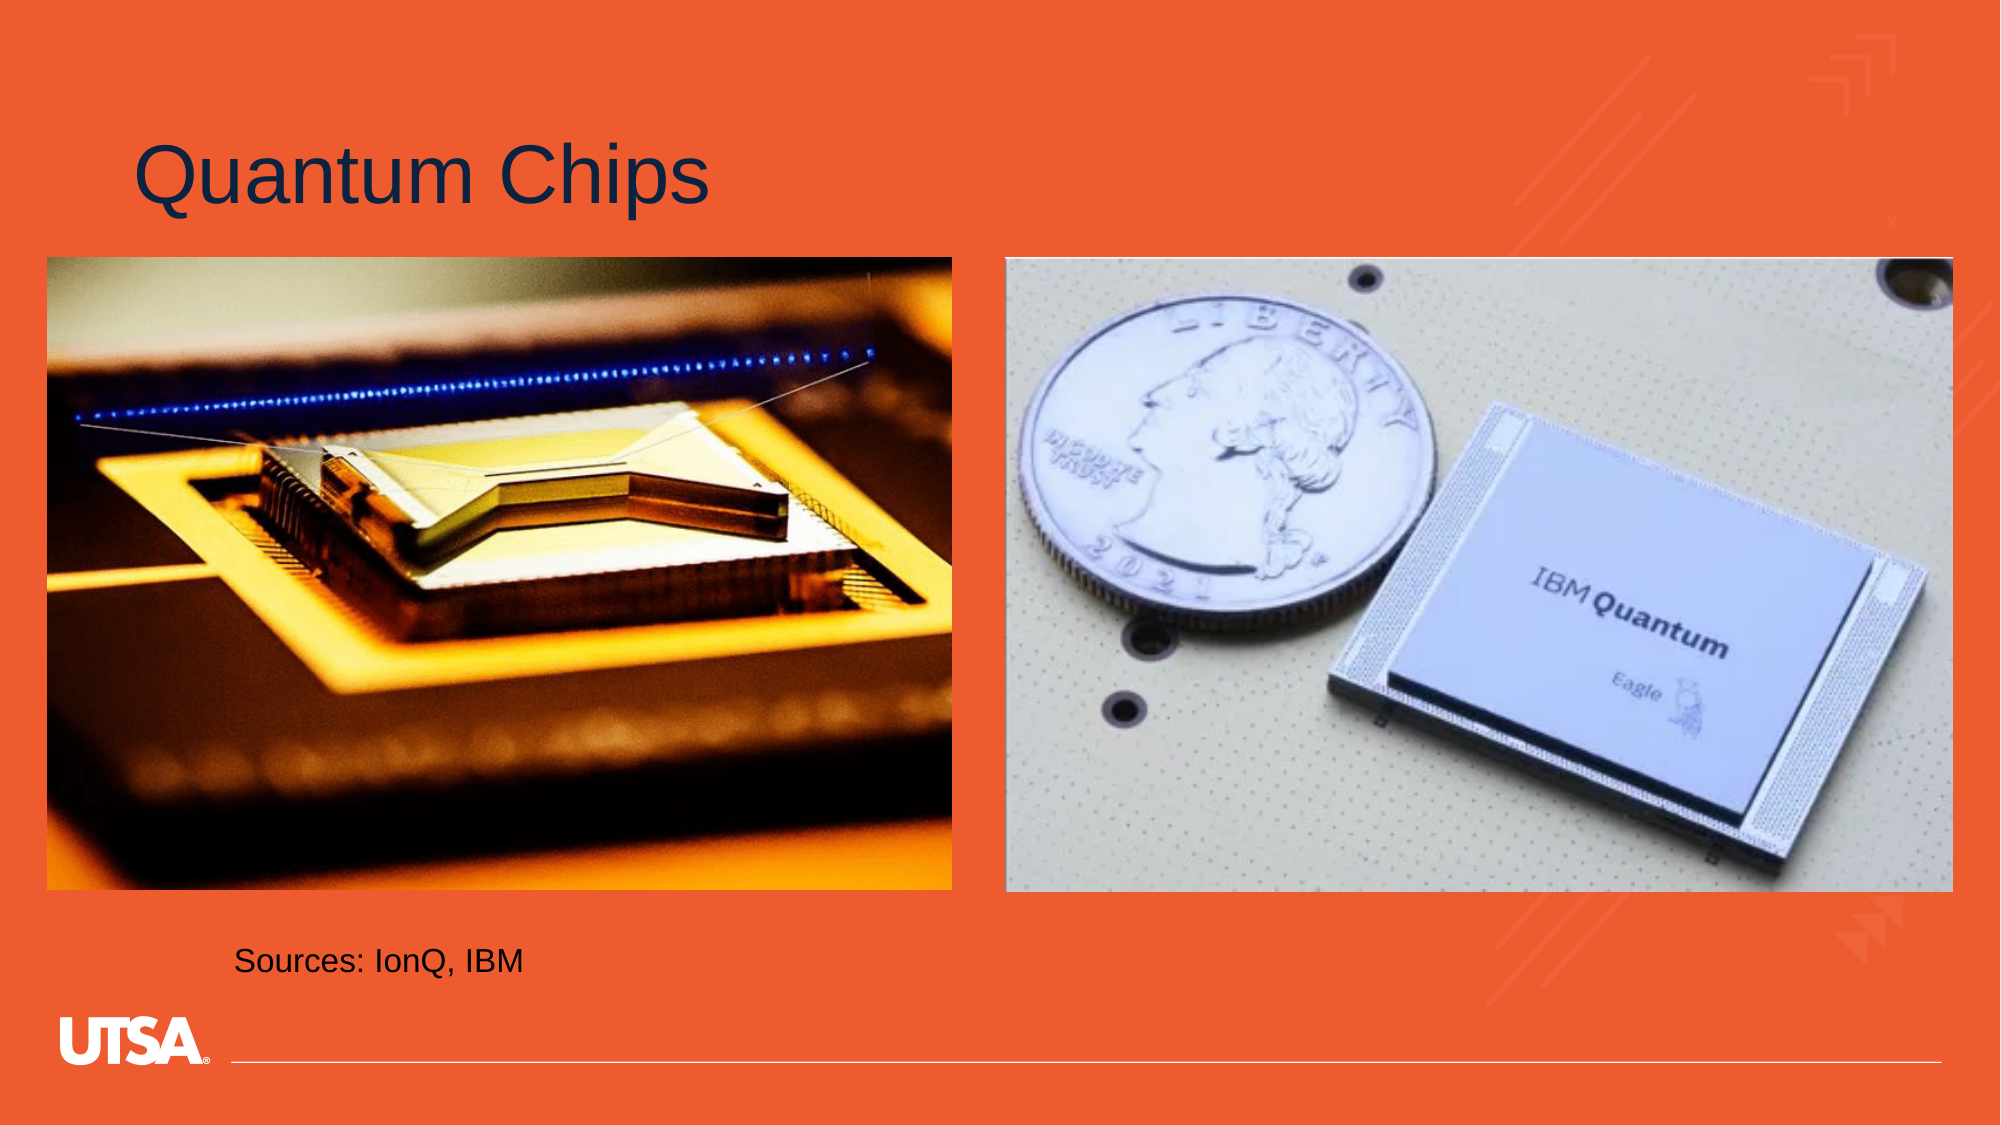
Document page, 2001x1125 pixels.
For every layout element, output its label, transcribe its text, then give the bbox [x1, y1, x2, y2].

text_box Sources: IonQ, IBM [219, 931, 1631, 987]
picture [0, 0, 2001, 1125]
text_box Quantum Chips [118, 113, 727, 228]
